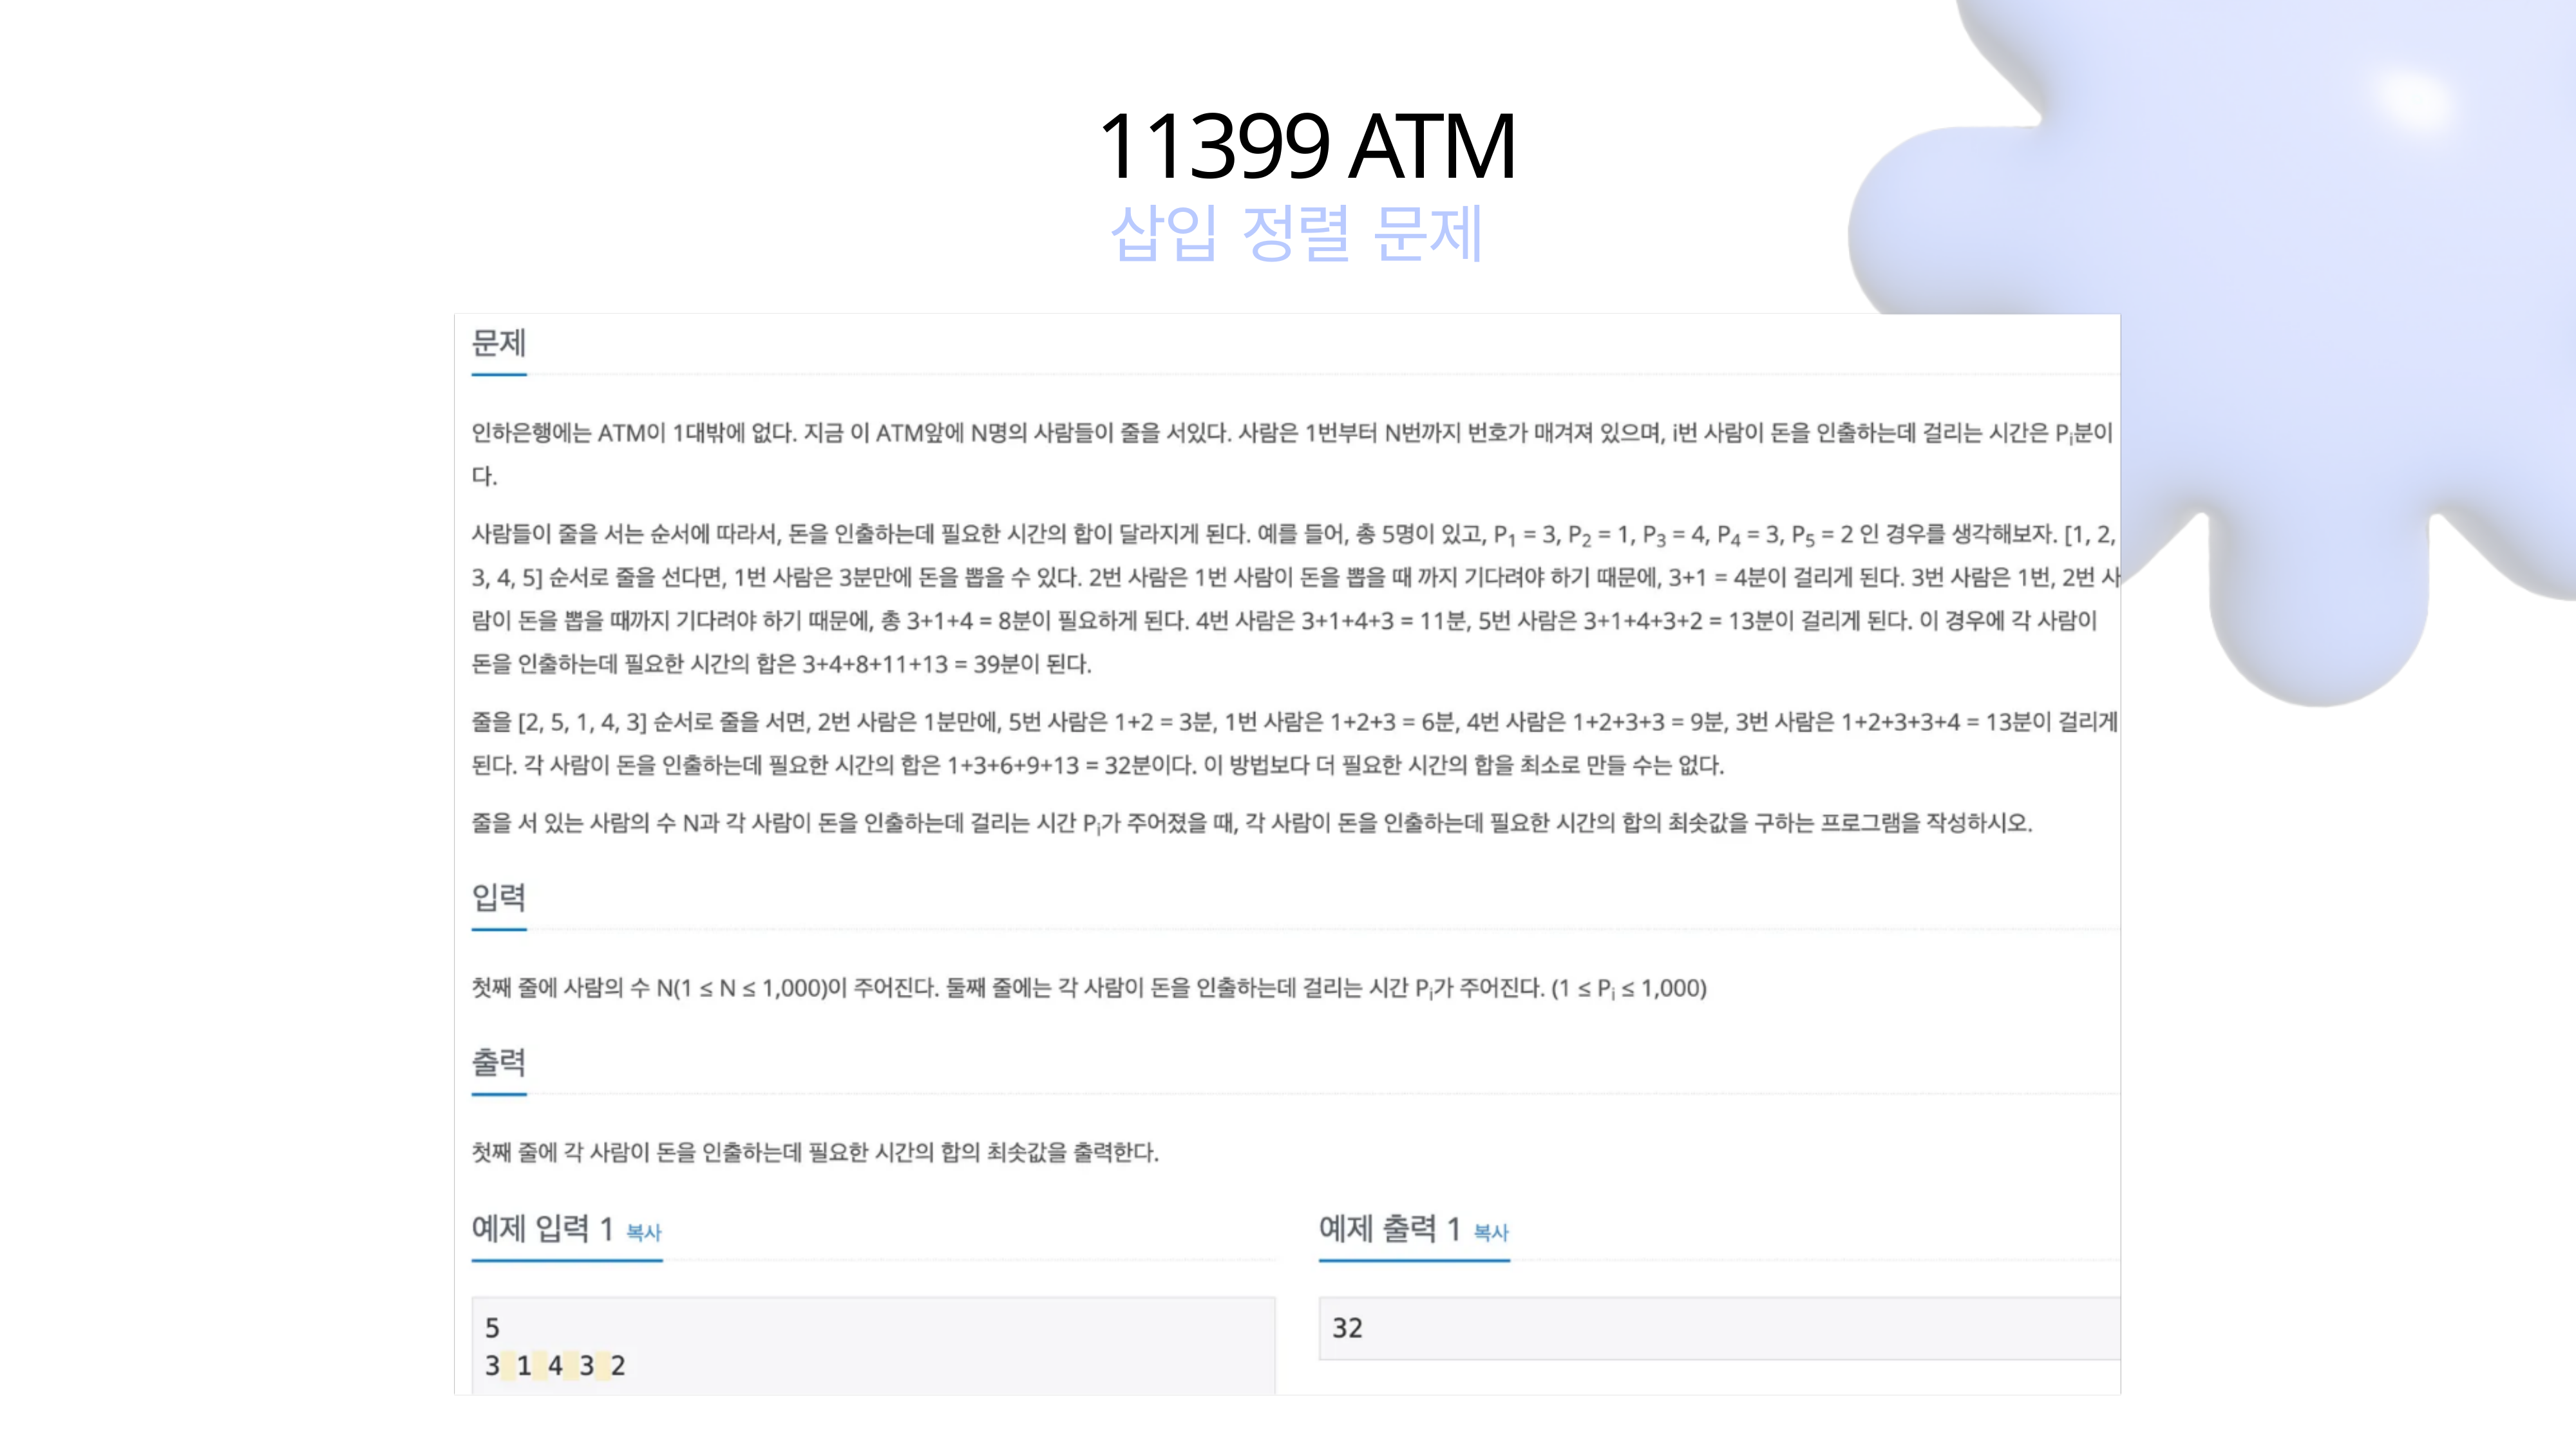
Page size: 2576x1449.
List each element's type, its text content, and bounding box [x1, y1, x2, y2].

text_box 삽입 정렬 문제 [791, 190, 1803, 279]
text_box 11399 ATM [806, 83, 1787, 190]
picture [453, 0, 2576, 1397]
